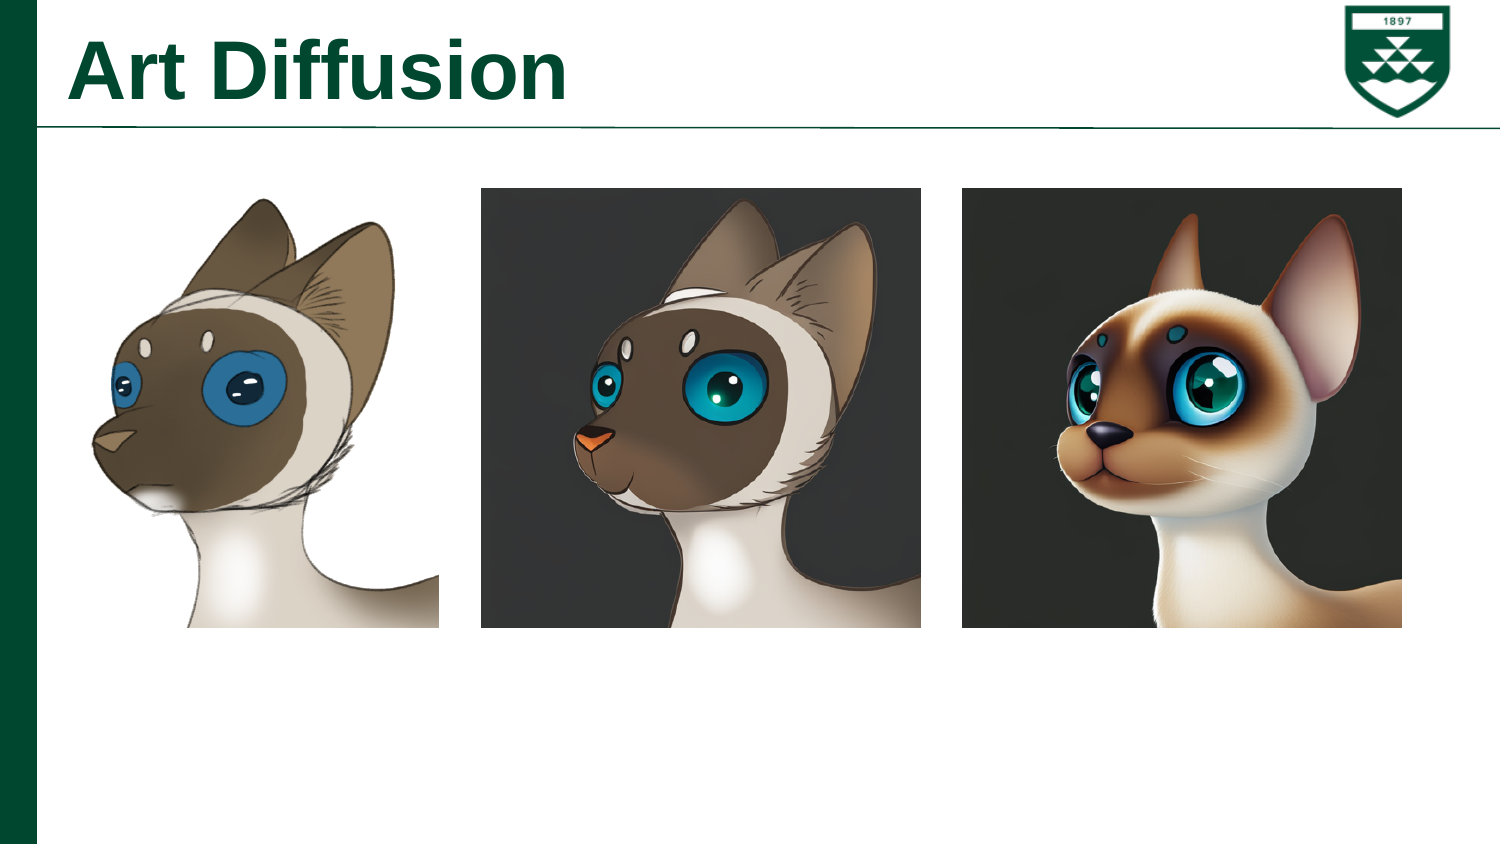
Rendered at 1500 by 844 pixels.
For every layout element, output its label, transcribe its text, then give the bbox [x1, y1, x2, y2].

picture [962, 188, 1402, 629]
title Art Diffusion [51, 5, 1449, 127]
picture [481, 188, 921, 629]
picture [1449, 5, 1454, 119]
picture [0, 188, 440, 629]
